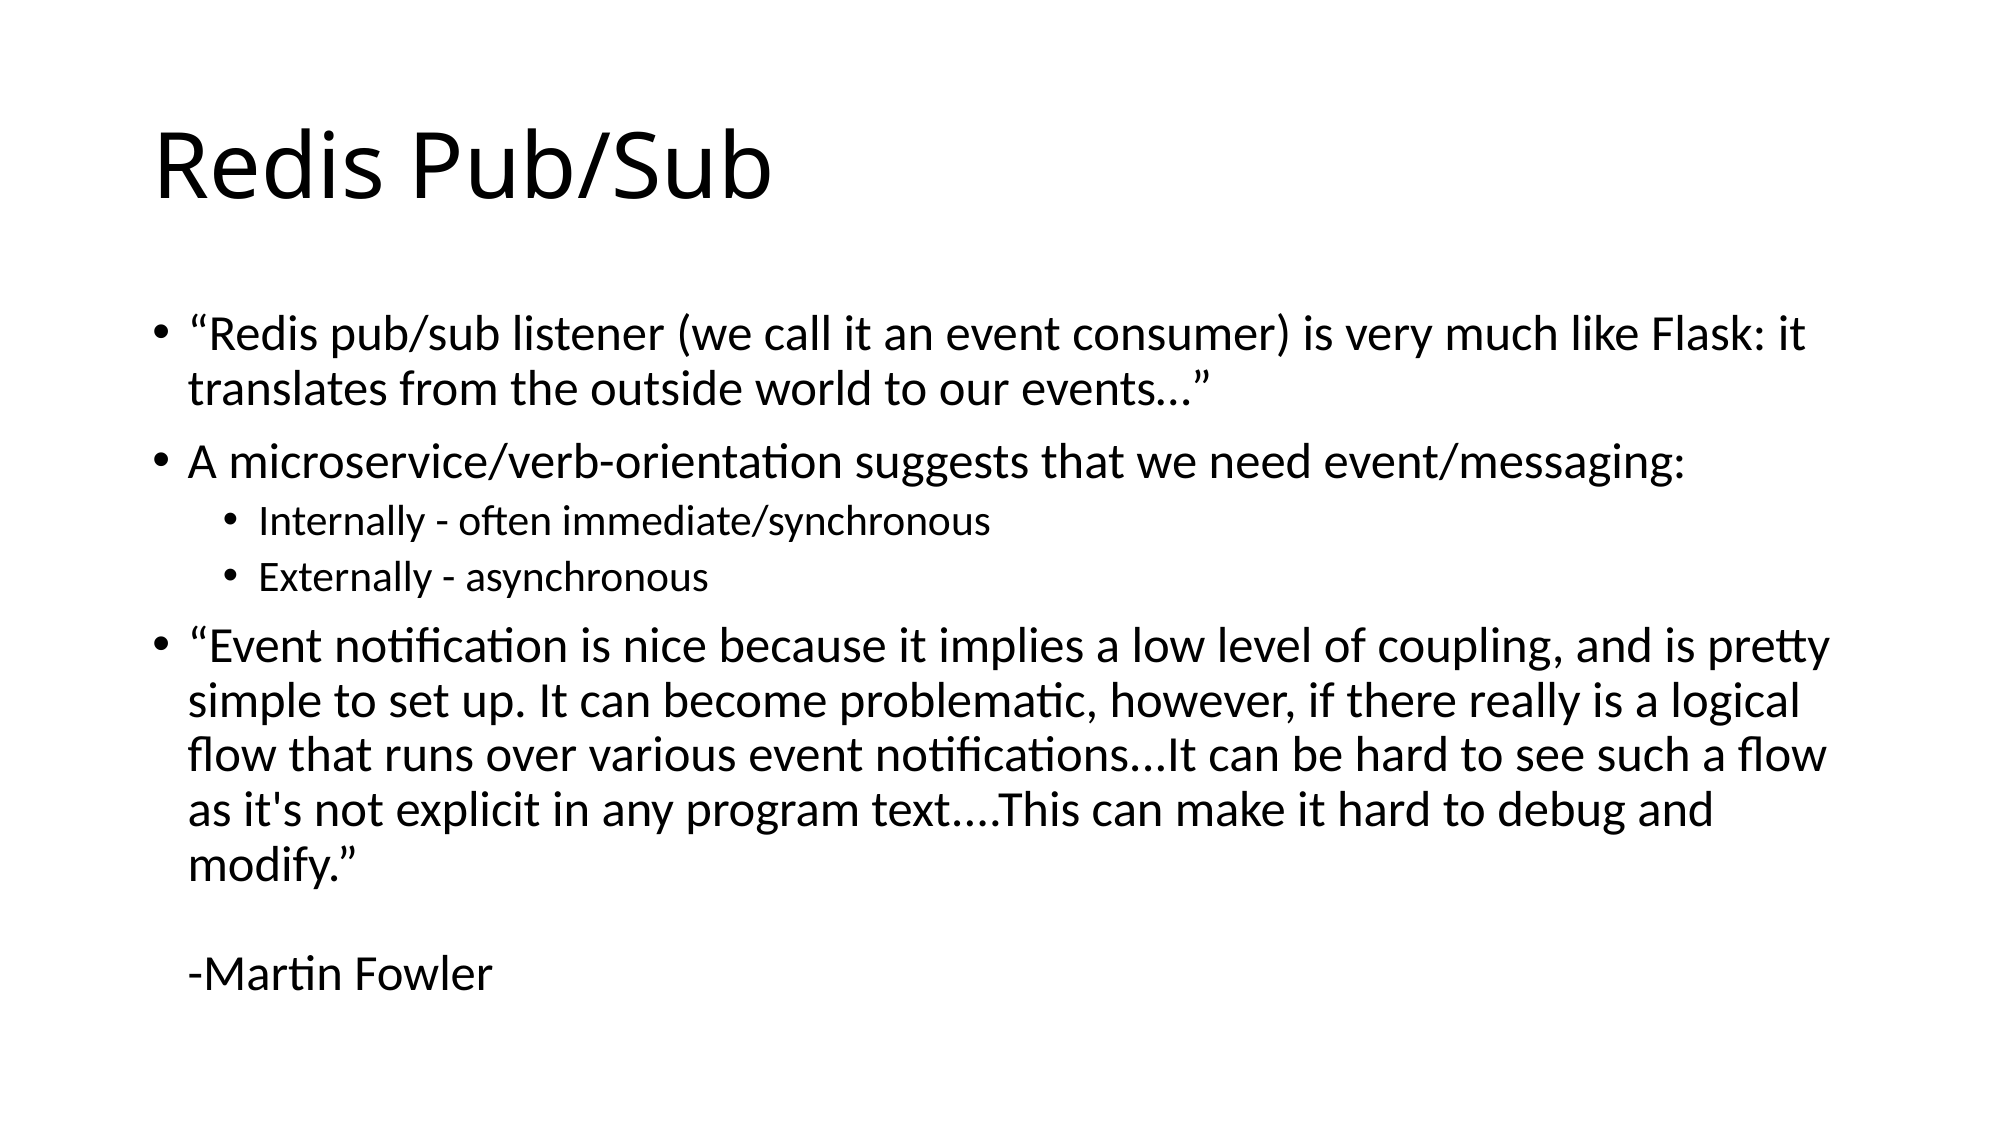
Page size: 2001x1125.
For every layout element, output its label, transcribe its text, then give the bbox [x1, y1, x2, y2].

title Redis Pub/Sub [137, 59, 1863, 278]
list “Redis pub/sub listener (we call it an event consumer) is very much like Flask: it translates from the outside world to our events…” A microservice/verb-orientation suggests that we need event/messaging: Internally - often immediate/synchronous Externally - asynchronous “Event notification is nice because it implies a low level of coupling, and is pretty simple to set up. It can become problematic, however, if there really is a logical flow that runs over various event notifications...It can be hard to see such a flow as it's not explicit in any program text....This can make it hard to debug and modify.” -Martin Fowler [137, 299, 1863, 1014]
